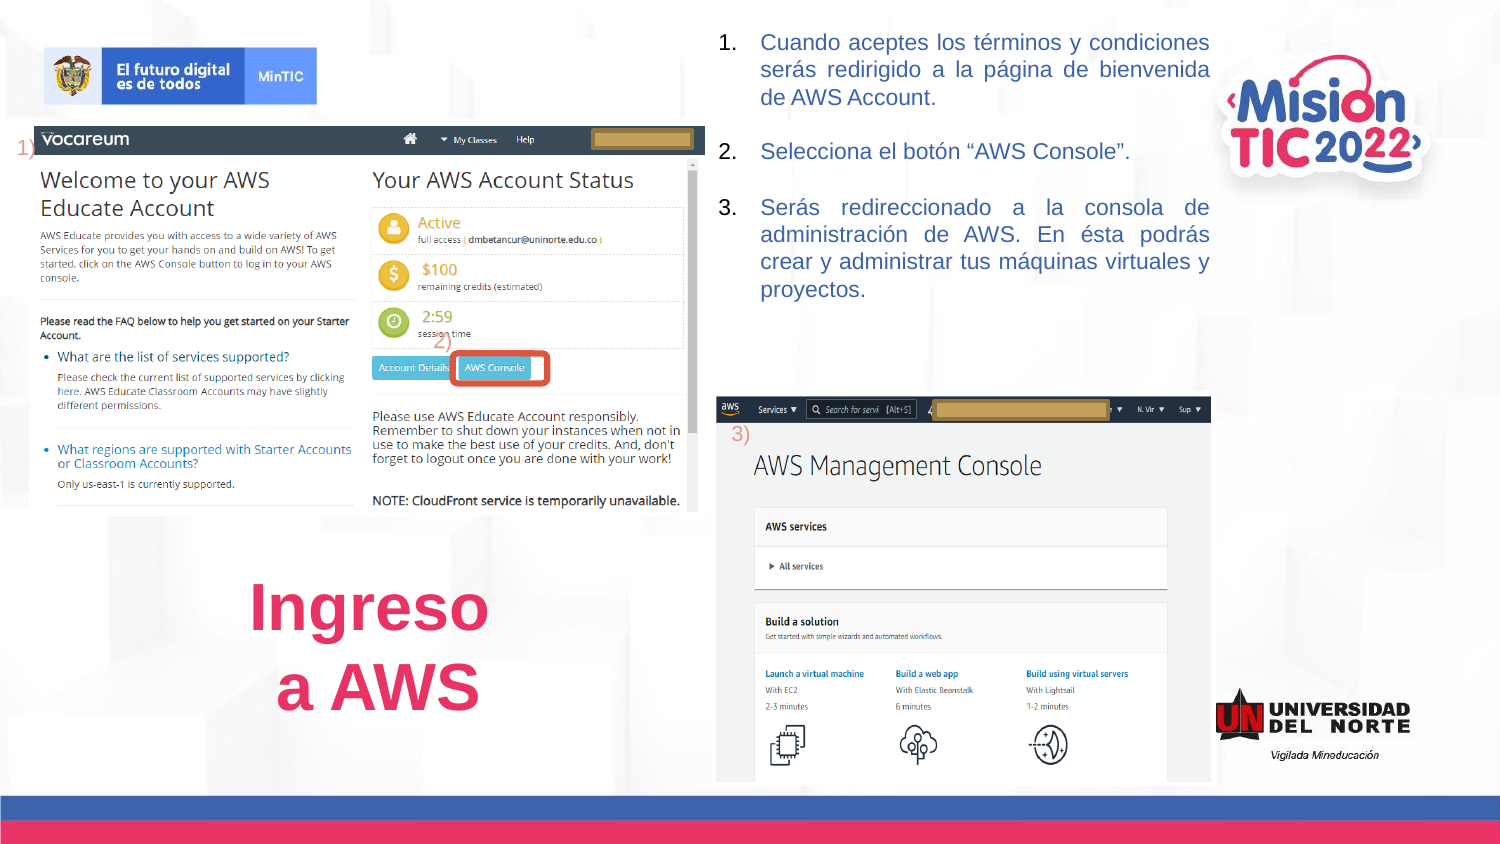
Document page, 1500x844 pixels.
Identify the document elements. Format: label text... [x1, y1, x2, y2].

text_box Ingreso a AWS [65, 556, 674, 732]
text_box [716, 395, 1212, 782]
text_box Cuando aceptes los términos y condiciones serás redirigido a la página de bienvenida de AWS Account. Selecciona el botón “AWS Console”. Serás redireccionado a la consola de administración de AWS. En ésta podrás crear y administrar tus máquinas virtuales y proyectos. [703, 19, 1226, 310]
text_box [1, 125, 706, 512]
picture [0, 0, 1500, 844]
